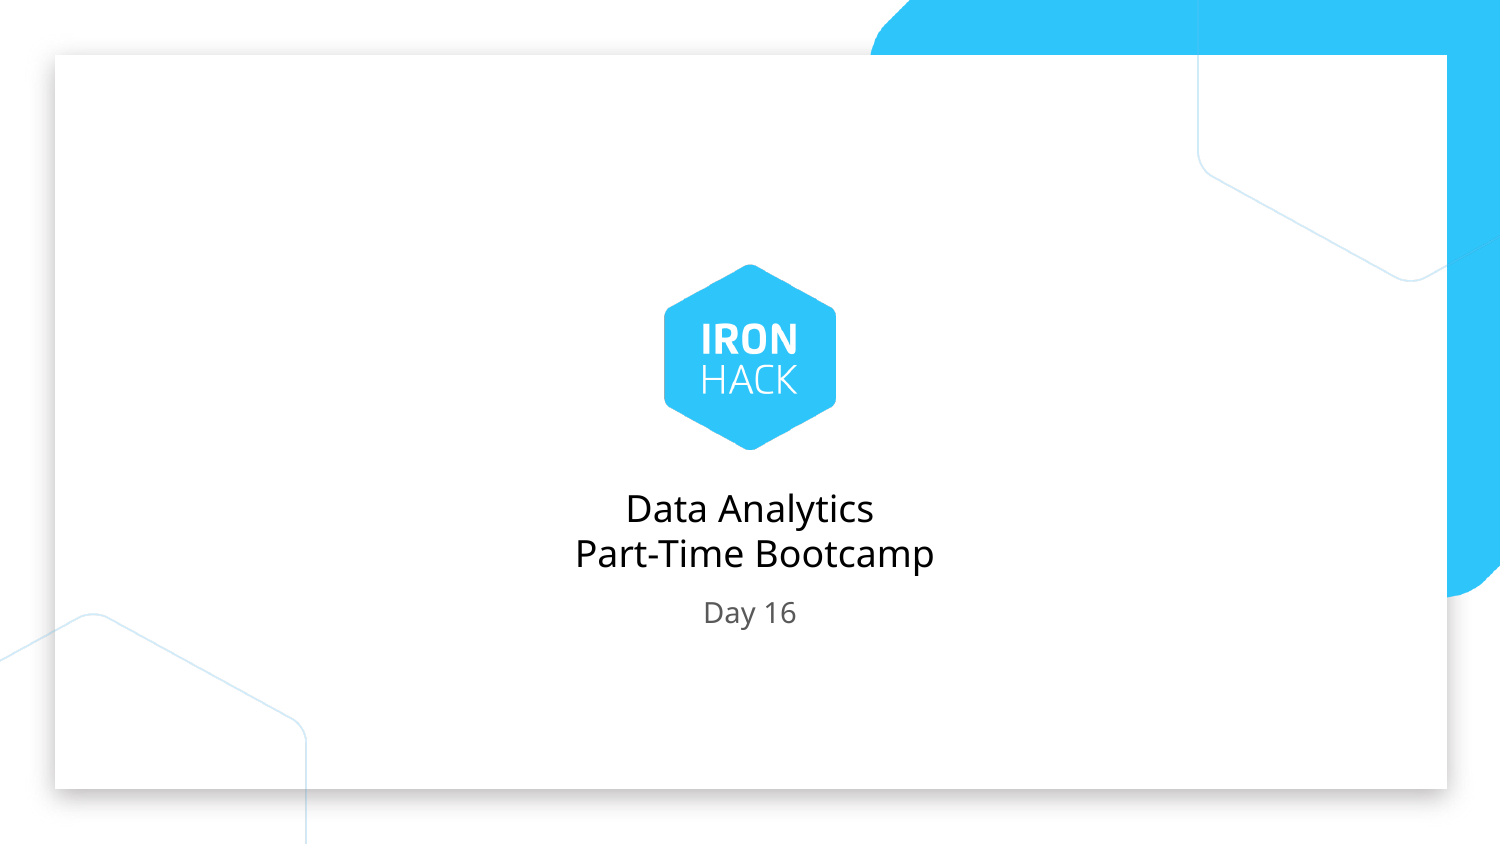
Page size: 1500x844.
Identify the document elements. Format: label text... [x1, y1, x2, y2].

text_box Day 16 [51, 584, 1449, 641]
text_box Data Analytics Part-Time Bootcamp [51, 517, 1449, 584]
picture [0, 0, 1500, 844]
